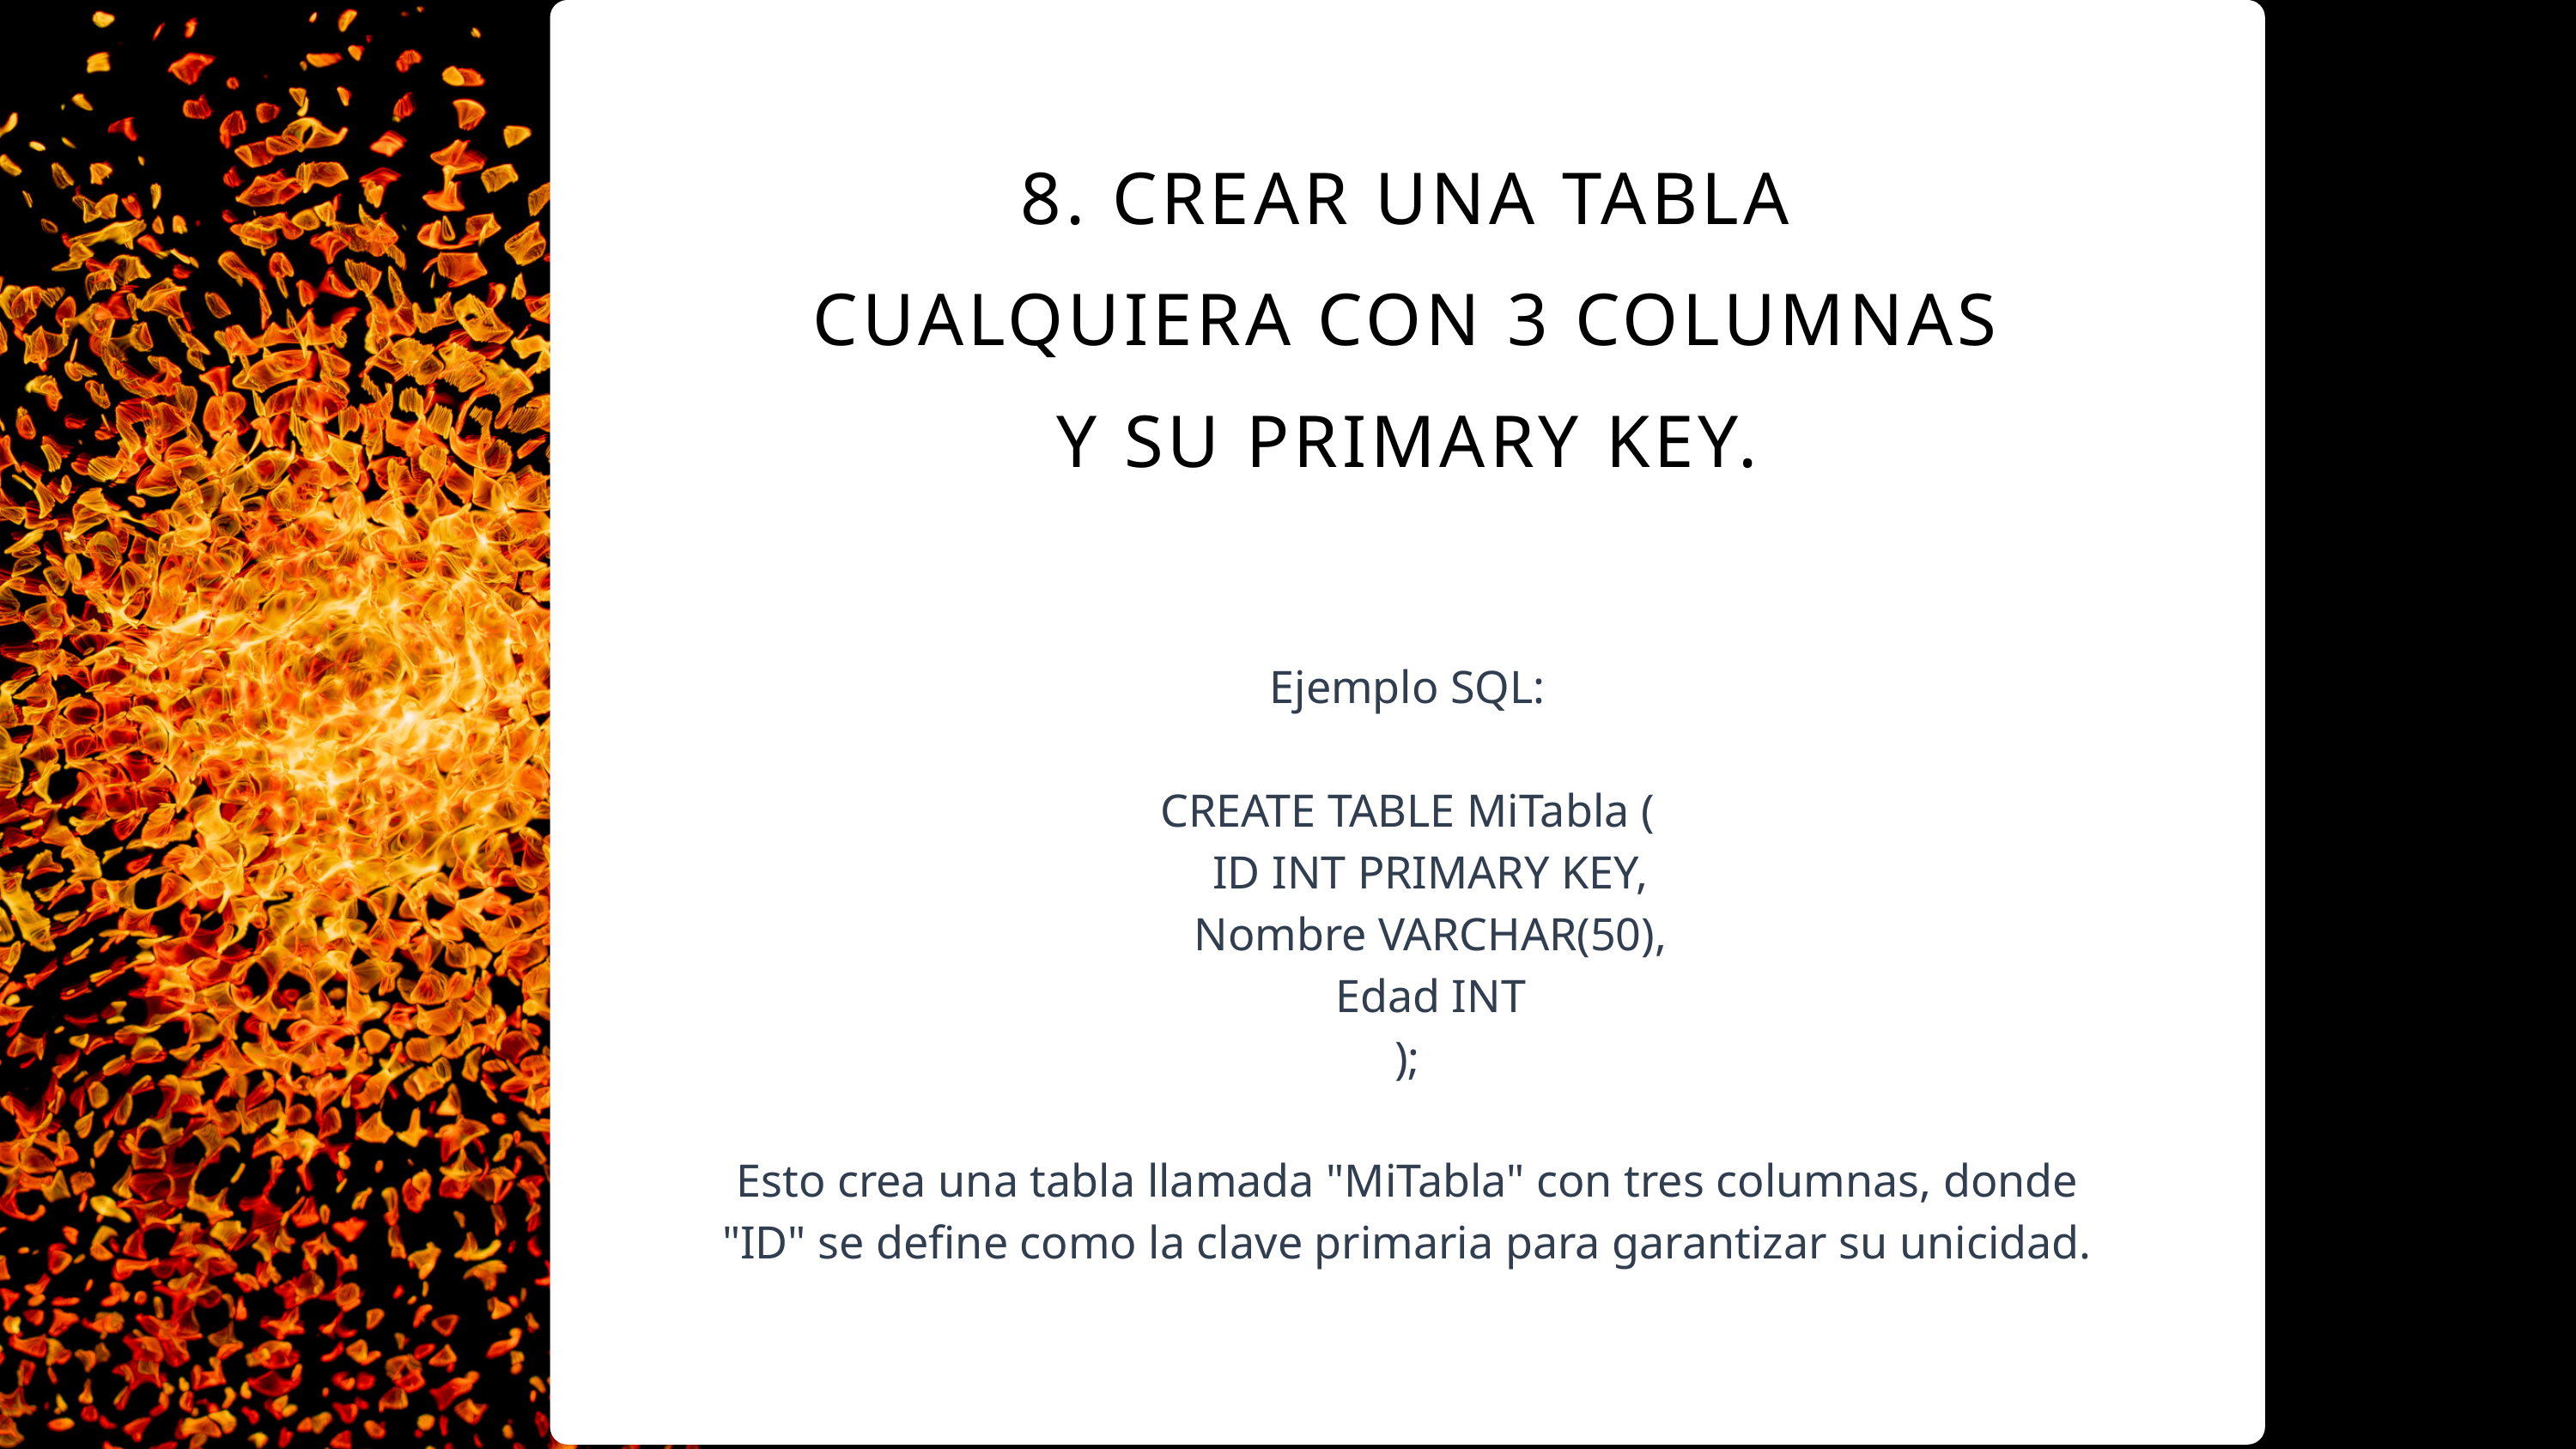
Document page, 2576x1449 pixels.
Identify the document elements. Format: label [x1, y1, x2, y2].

text_box [550, 0, 2266, 1445]
text_box [0, 0, 547, 1449]
